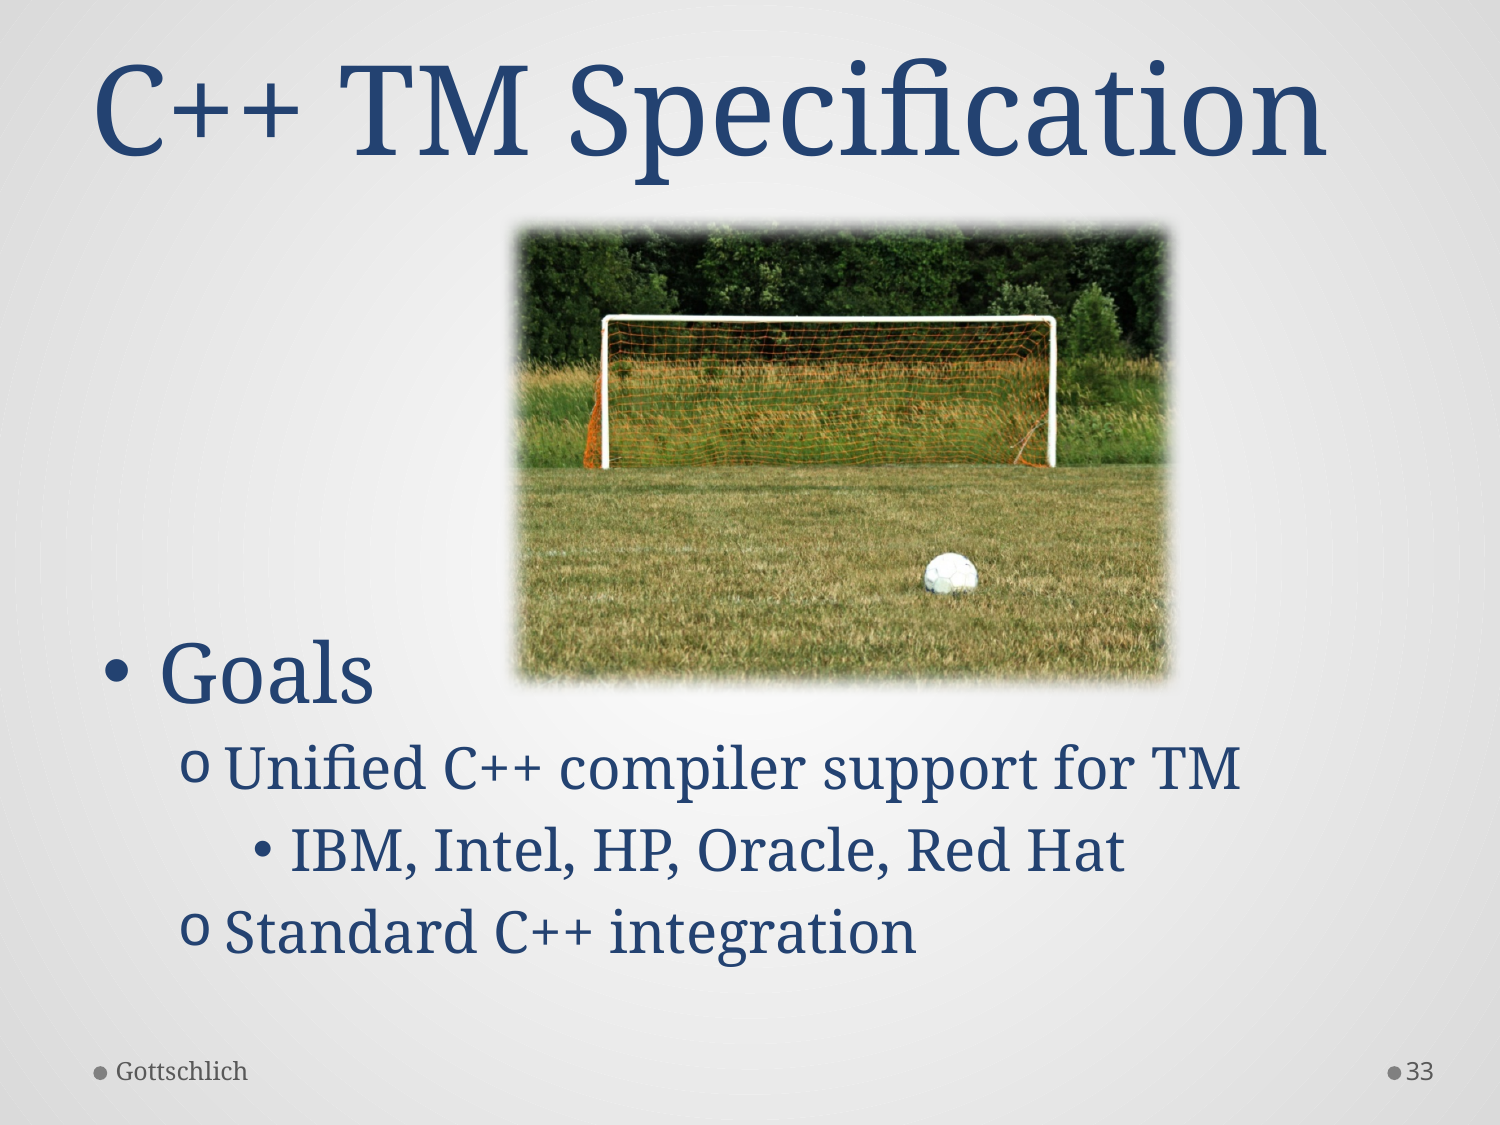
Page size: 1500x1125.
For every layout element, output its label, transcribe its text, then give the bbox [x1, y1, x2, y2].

picture [499, 212, 1185, 698]
slide_number 33 [1401, 1042, 1494, 1103]
footer Gottschlich [108, 1042, 576, 1103]
list Goals Unified C++ compiler support for TM IBM, Intel, HP, Oracle, Red Hat Standard C++ integration [87, 612, 1288, 1000]
title C++ TM Specification [75, 0, 1425, 188]
